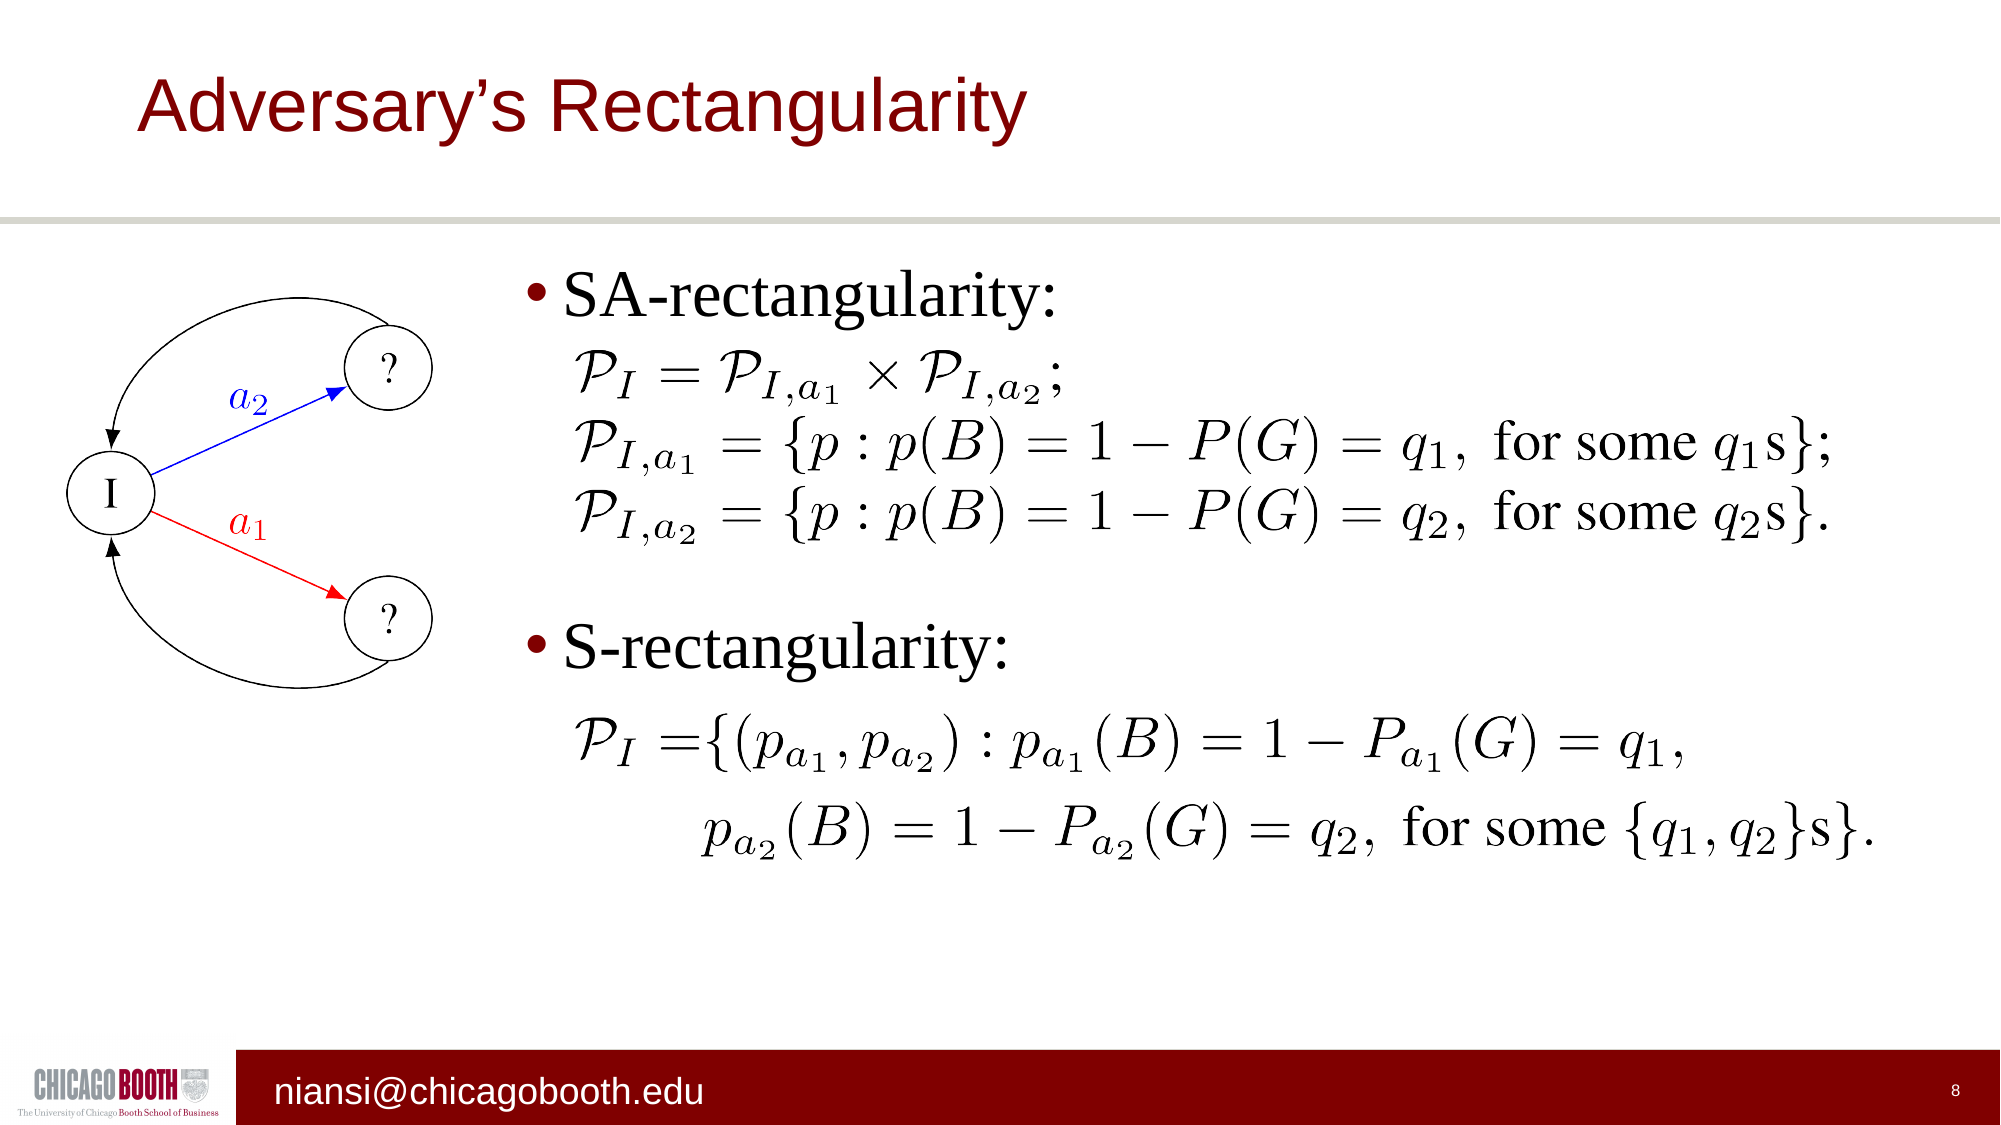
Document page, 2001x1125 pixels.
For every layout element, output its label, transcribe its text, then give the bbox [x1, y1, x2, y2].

picture [575, 350, 1829, 546]
picture [0, 1033, 236, 1125]
picture [575, 713, 1872, 860]
picture [66, 297, 433, 689]
slide_number 8 [1412, 1059, 1976, 1120]
title Adversary’s Rectangularity [137, 0, 1863, 216]
list SA-rectangularity: S-rectangularity: [525, 251, 2000, 979]
